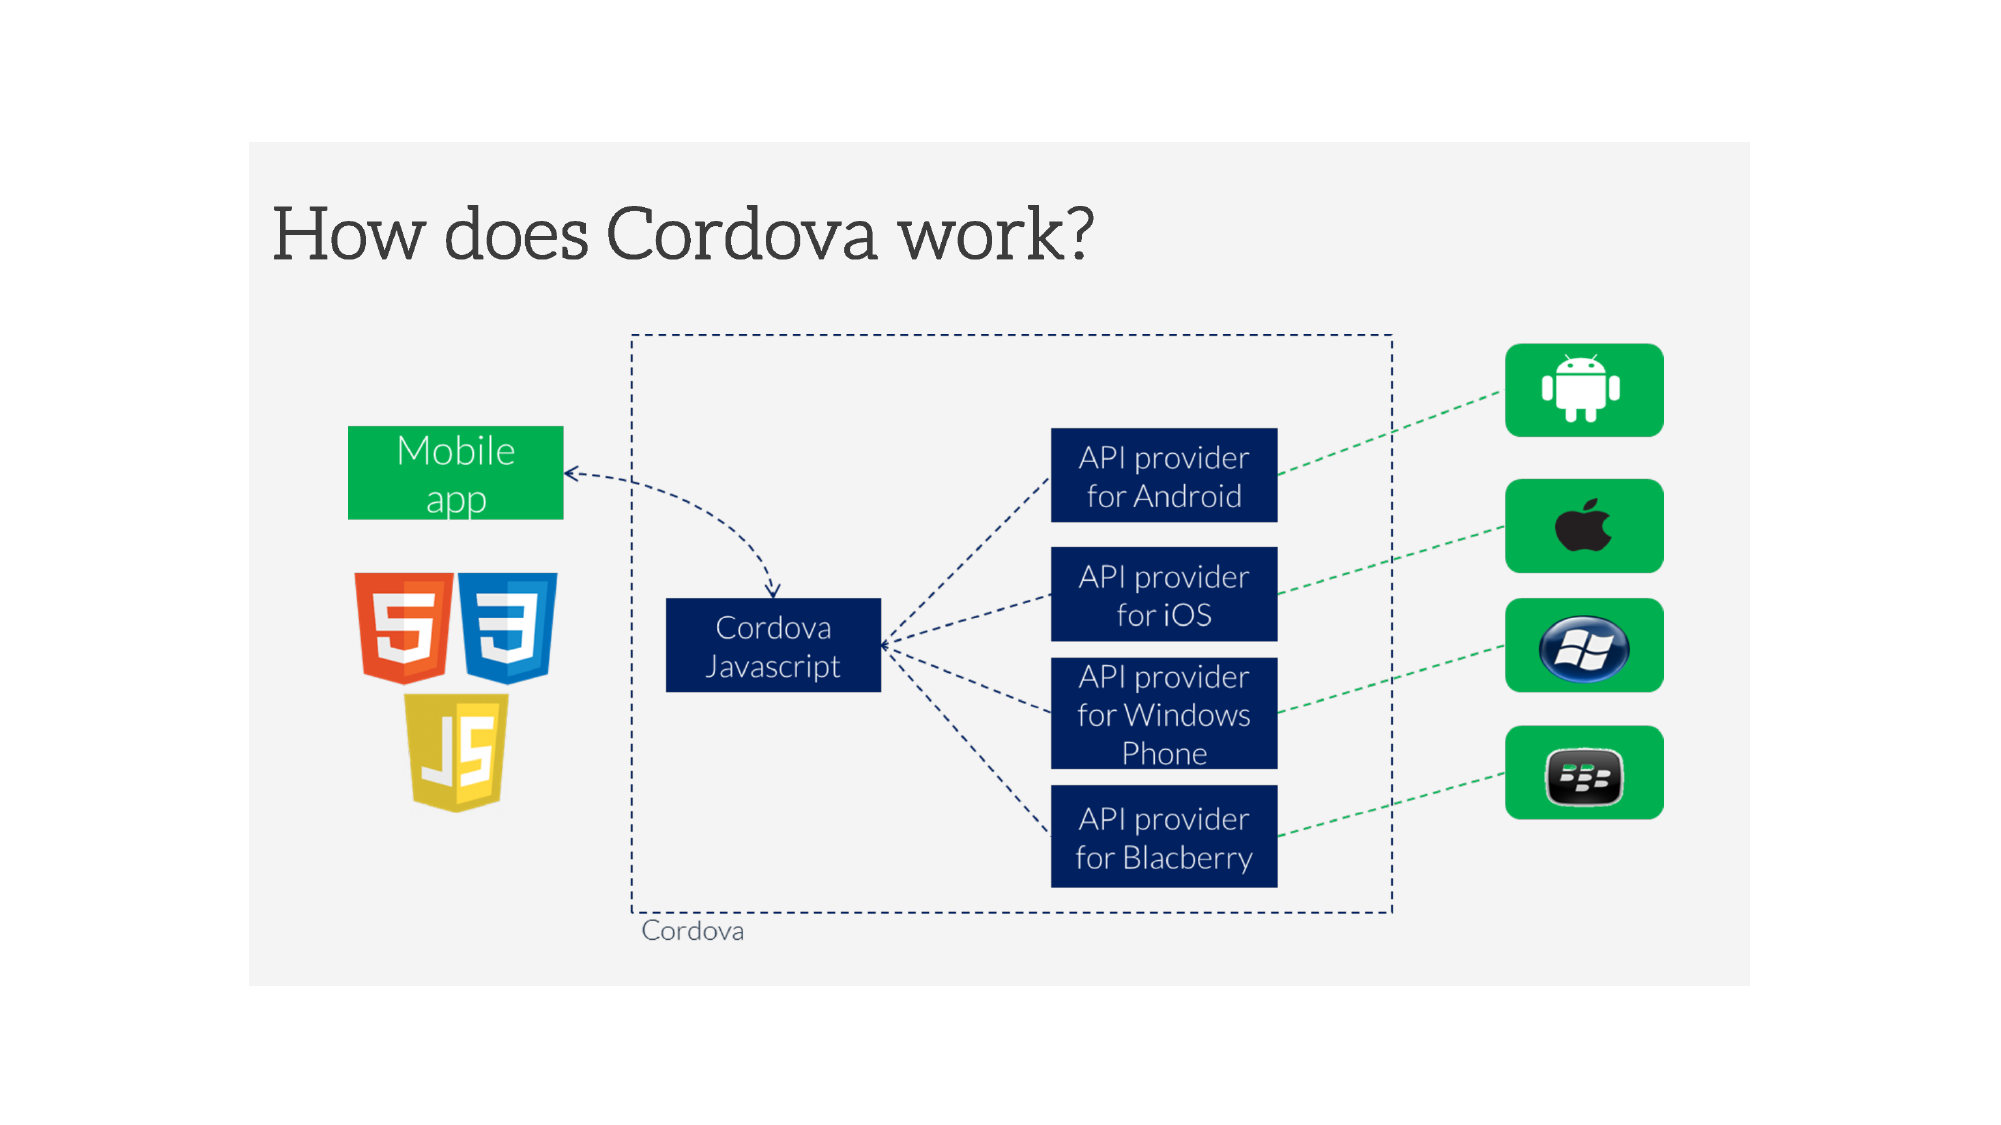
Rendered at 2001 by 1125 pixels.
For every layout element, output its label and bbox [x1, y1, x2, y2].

picture [249, 142, 1750, 986]
